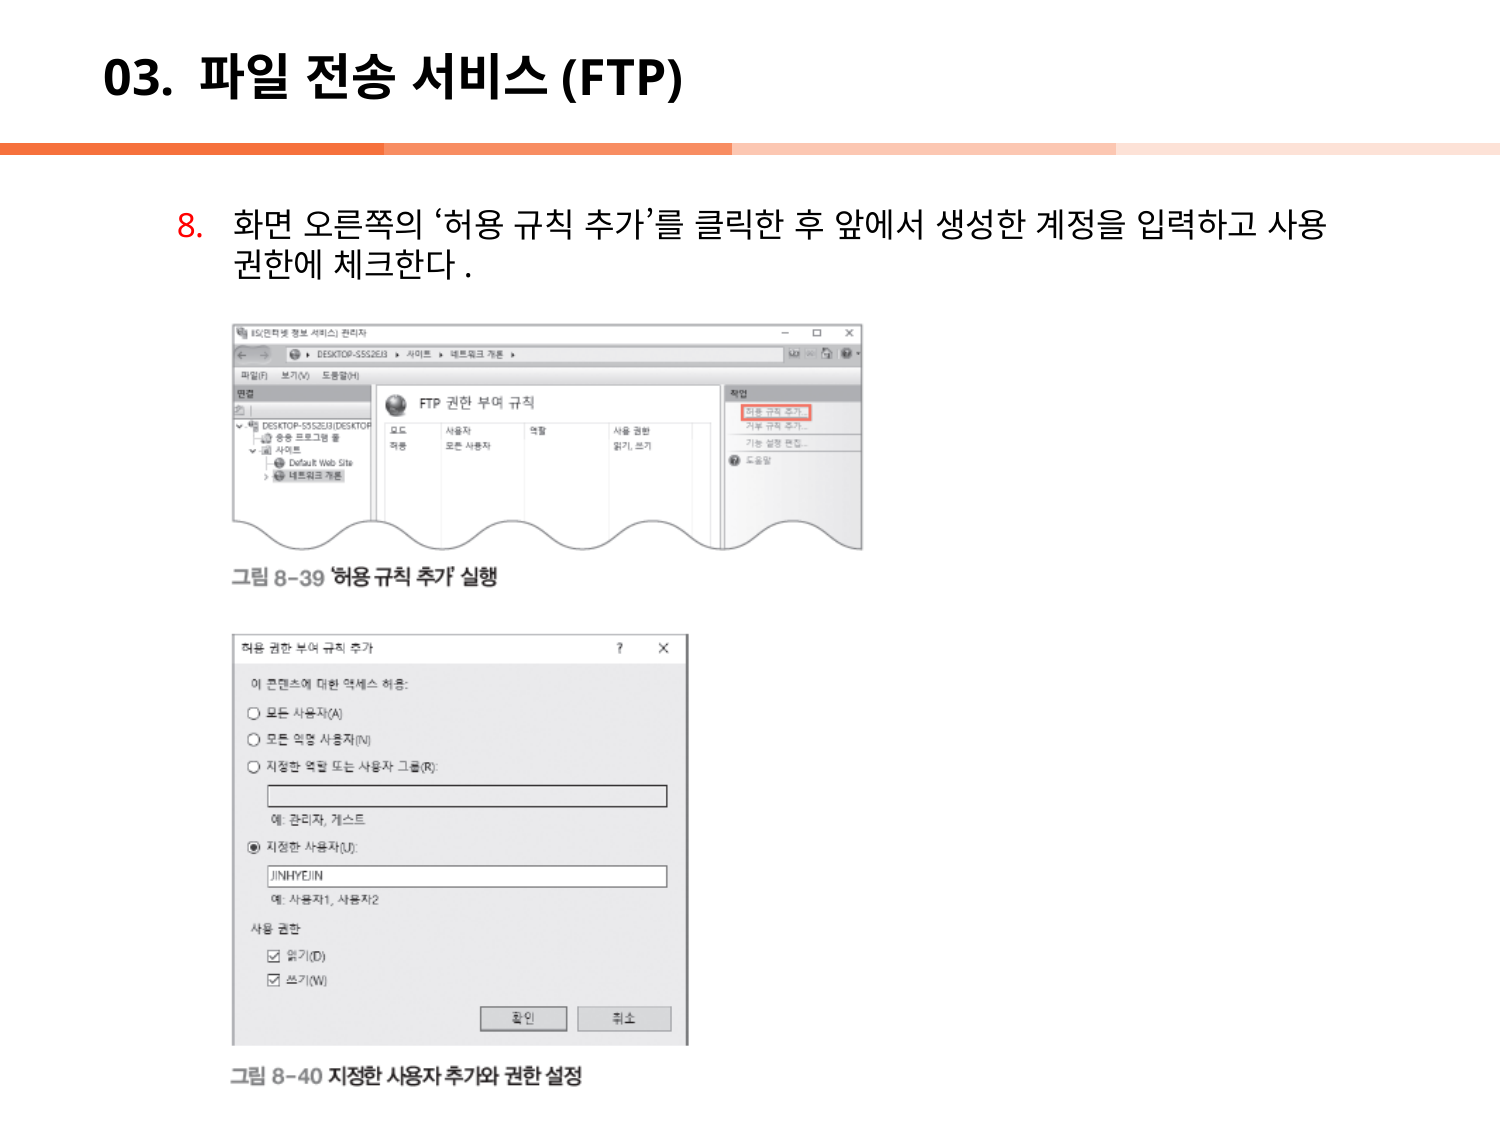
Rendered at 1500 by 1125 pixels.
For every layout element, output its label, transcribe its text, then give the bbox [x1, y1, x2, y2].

picture [218, 314, 882, 1108]
title 03. 파일 전송 서비스(FTP) [88, 30, 1330, 121]
list 화면 오른쪽의 ‘허용 규칙 추가’를 클릭한 후 앞에서 생성한 계정을 입력하고 사용 권한에 체크한다. [88, 196, 1436, 1083]
